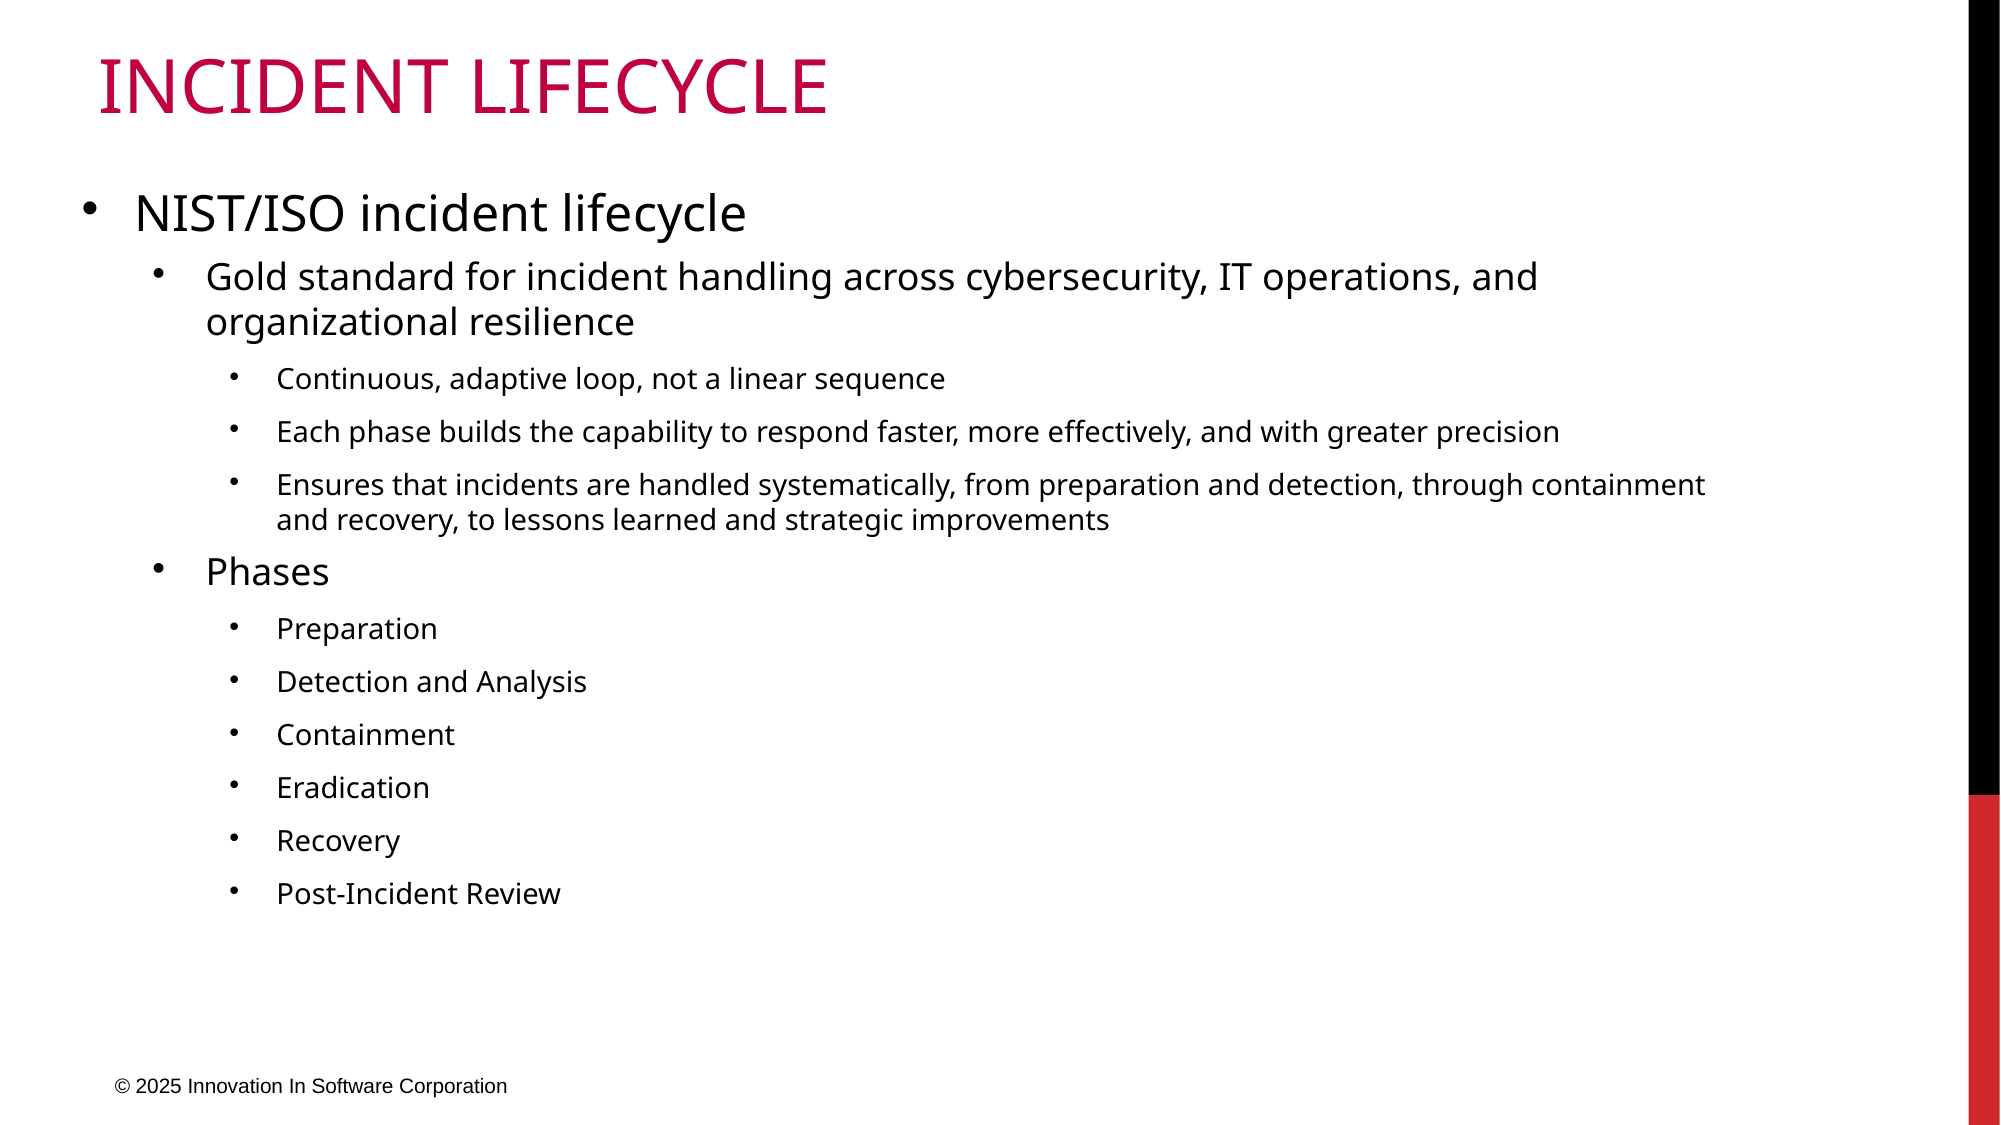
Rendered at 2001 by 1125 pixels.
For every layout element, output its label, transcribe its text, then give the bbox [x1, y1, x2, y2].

list NIST/ISO incident lifecycle Gold standard for incident handling across cybersecurity, IT operations, and organizational resilience Continuous, adaptive loop, not a linear sequence Each phase builds the capability to respond faster, more effectively, and with greater precision Ensures that incidents are handled systematically, from preparation and detection, through containment and recovery, to lessons learned and strategic improvements Phases Preparation Detection and Analysis Containment Eradication Recovery Post-Incident Review [63, 181, 1761, 999]
title incident lifecycle [98, 0, 1770, 186]
footer © 2025 Innovation In Software Corporation [99, 1065, 850, 1112]
